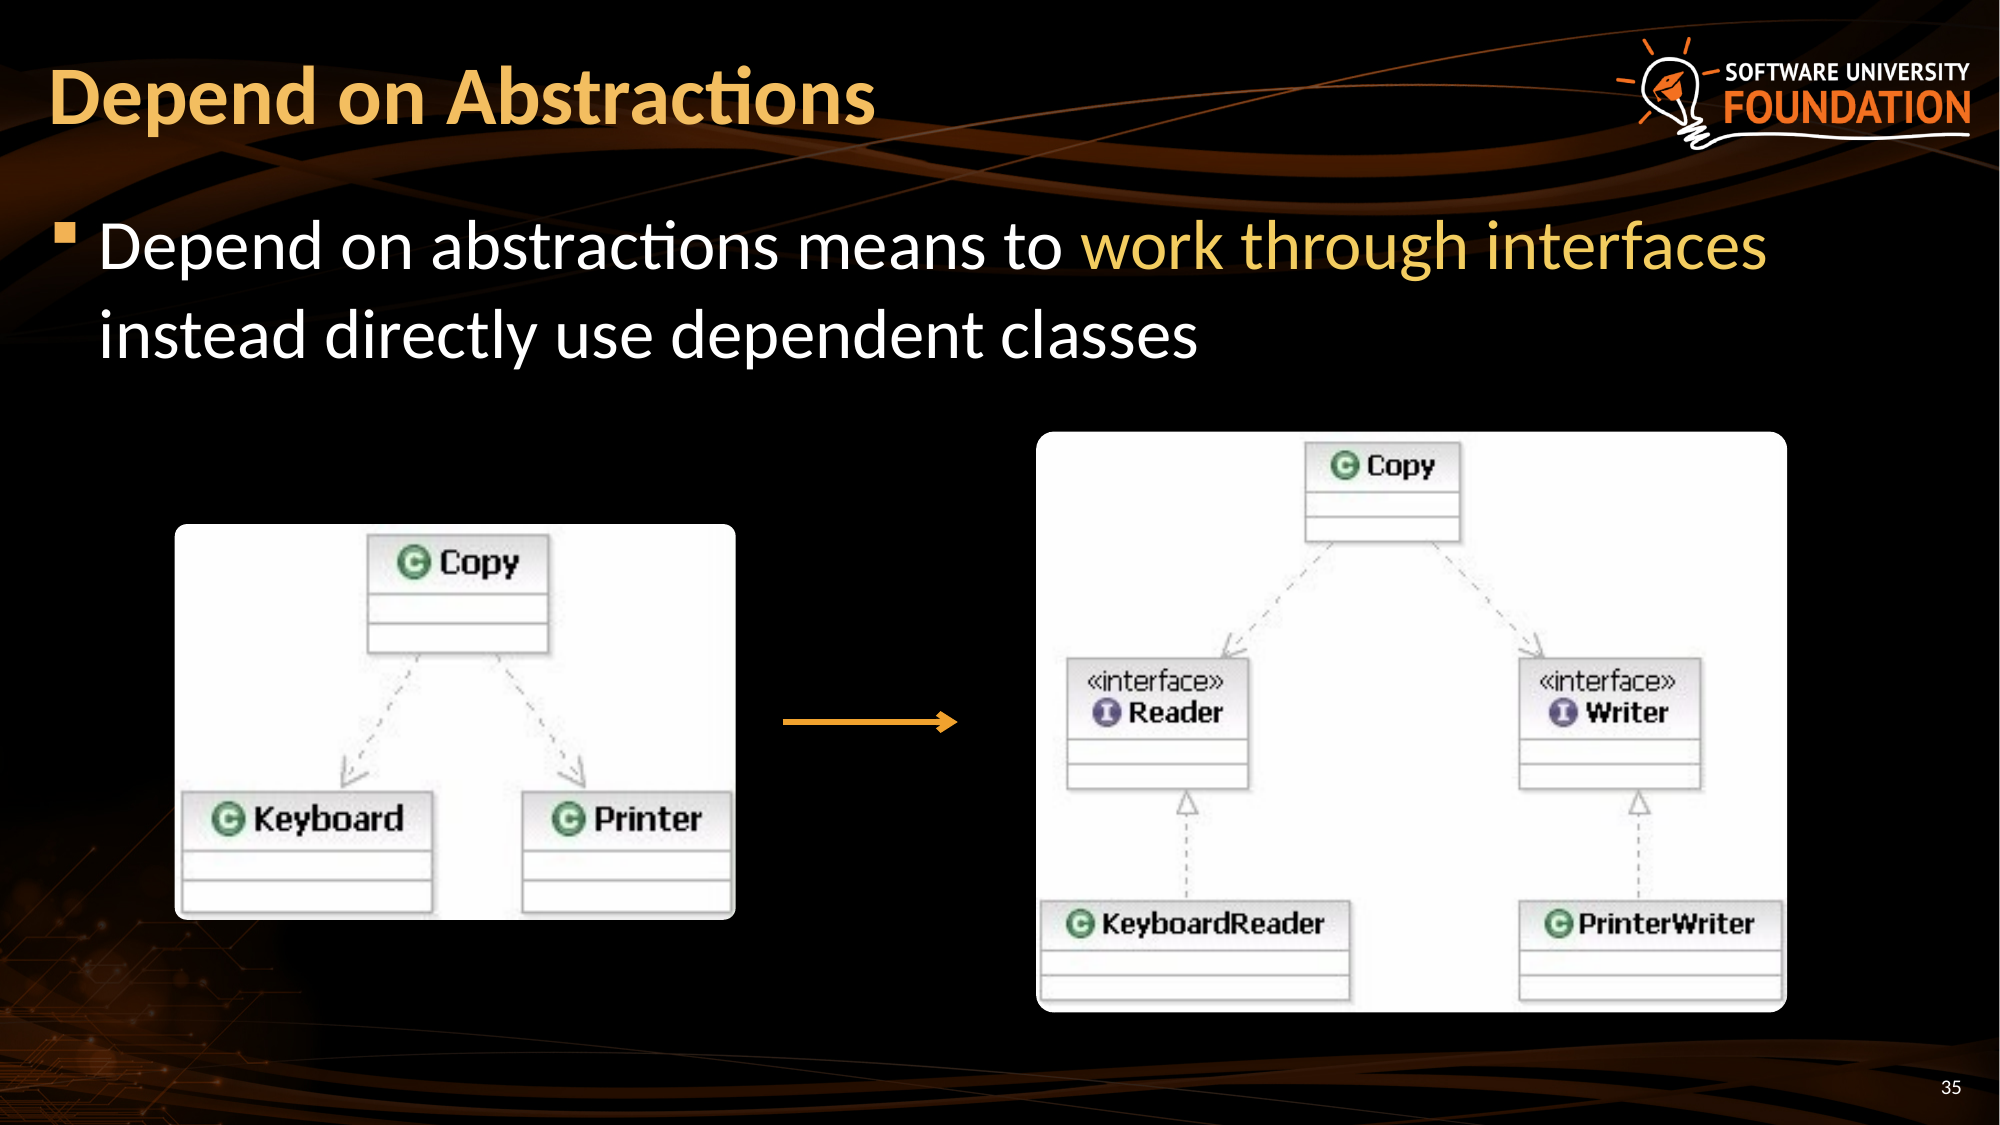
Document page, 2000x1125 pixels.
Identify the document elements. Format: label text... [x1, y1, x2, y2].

list Depend on abstractions means to work through interfaces instead directly use dependent classes [31, 188, 1968, 1103]
title Depend on Abstractions [30, 6, 1602, 189]
picture [0, 0, 2000, 1125]
